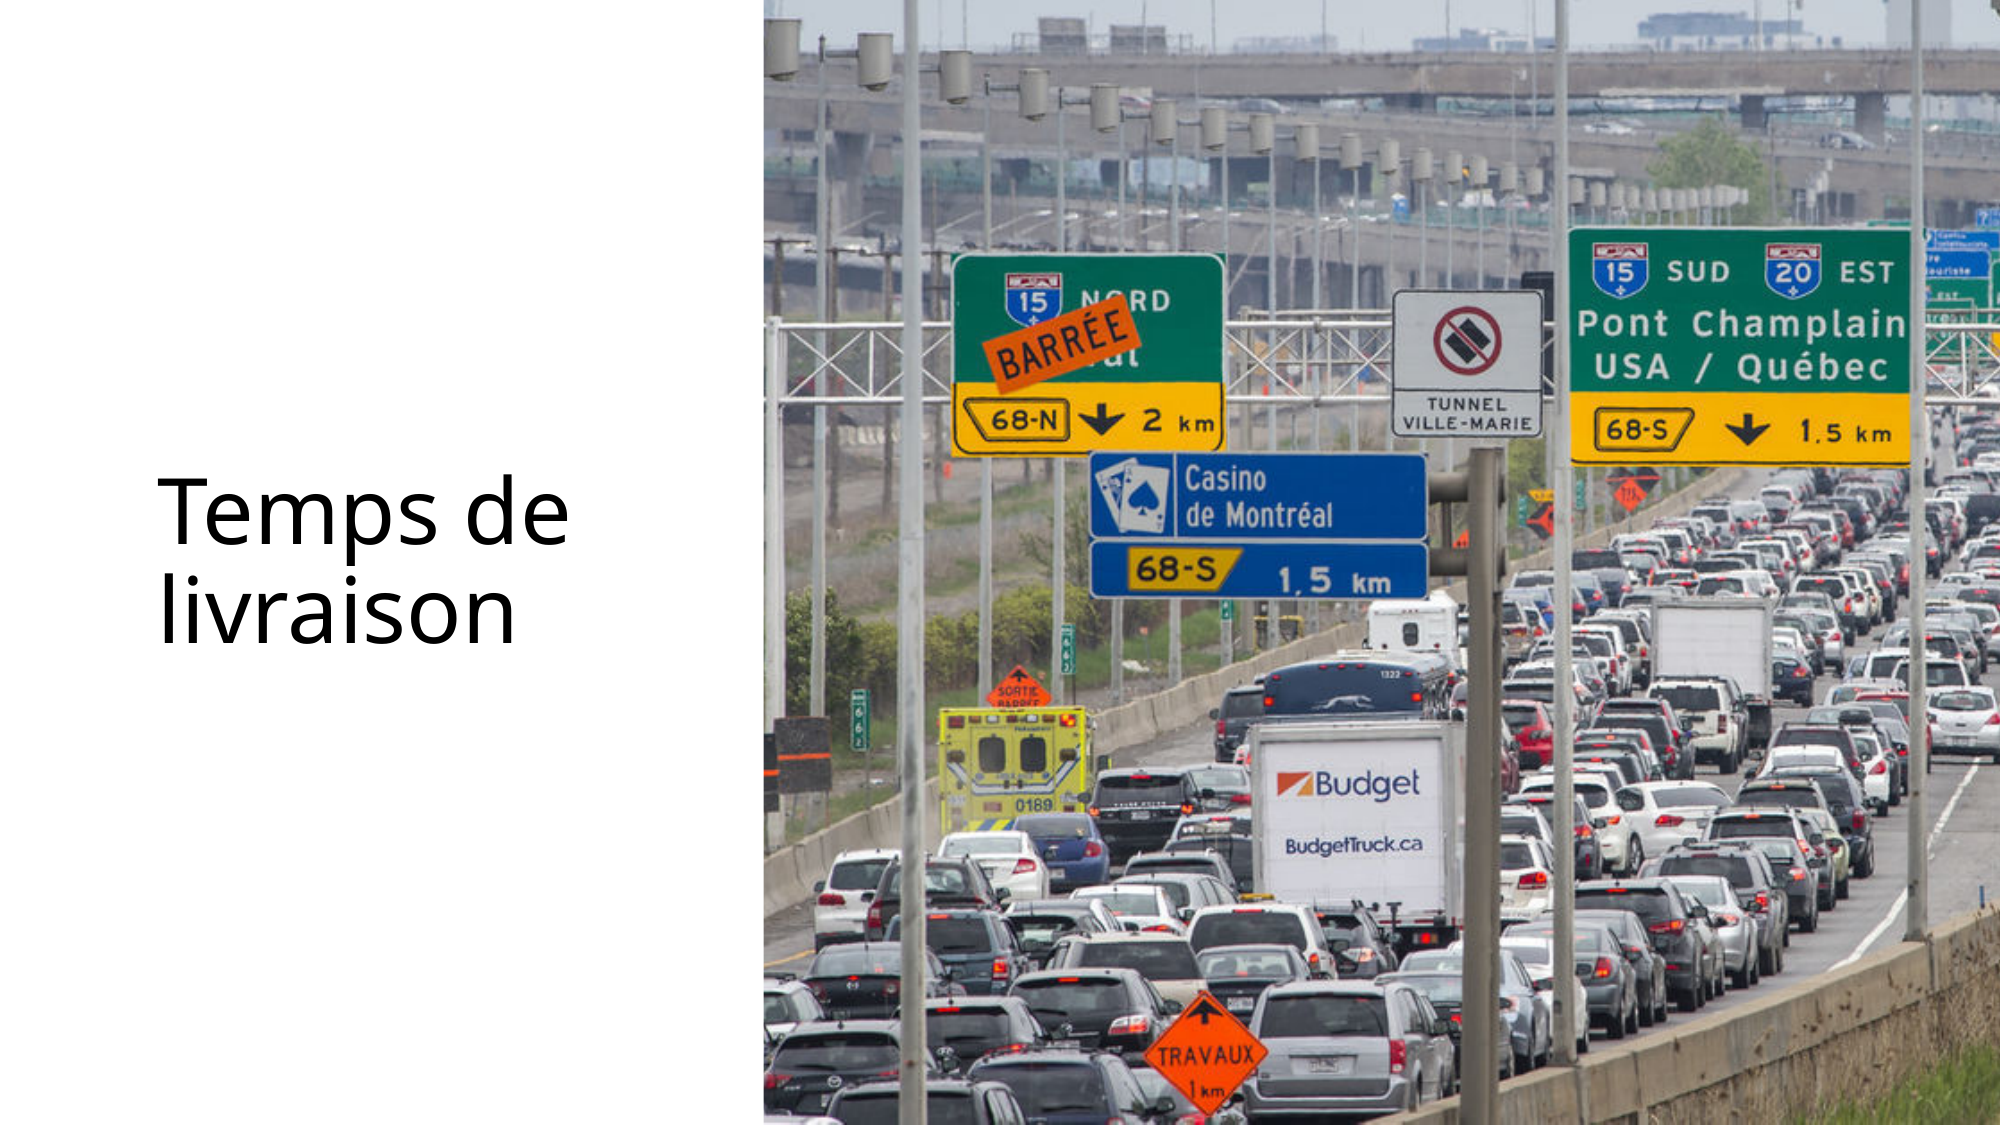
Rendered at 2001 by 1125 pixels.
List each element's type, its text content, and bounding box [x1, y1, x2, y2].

picture [763, 0, 2000, 1125]
title Temps de livraison [142, 453, 617, 671]
